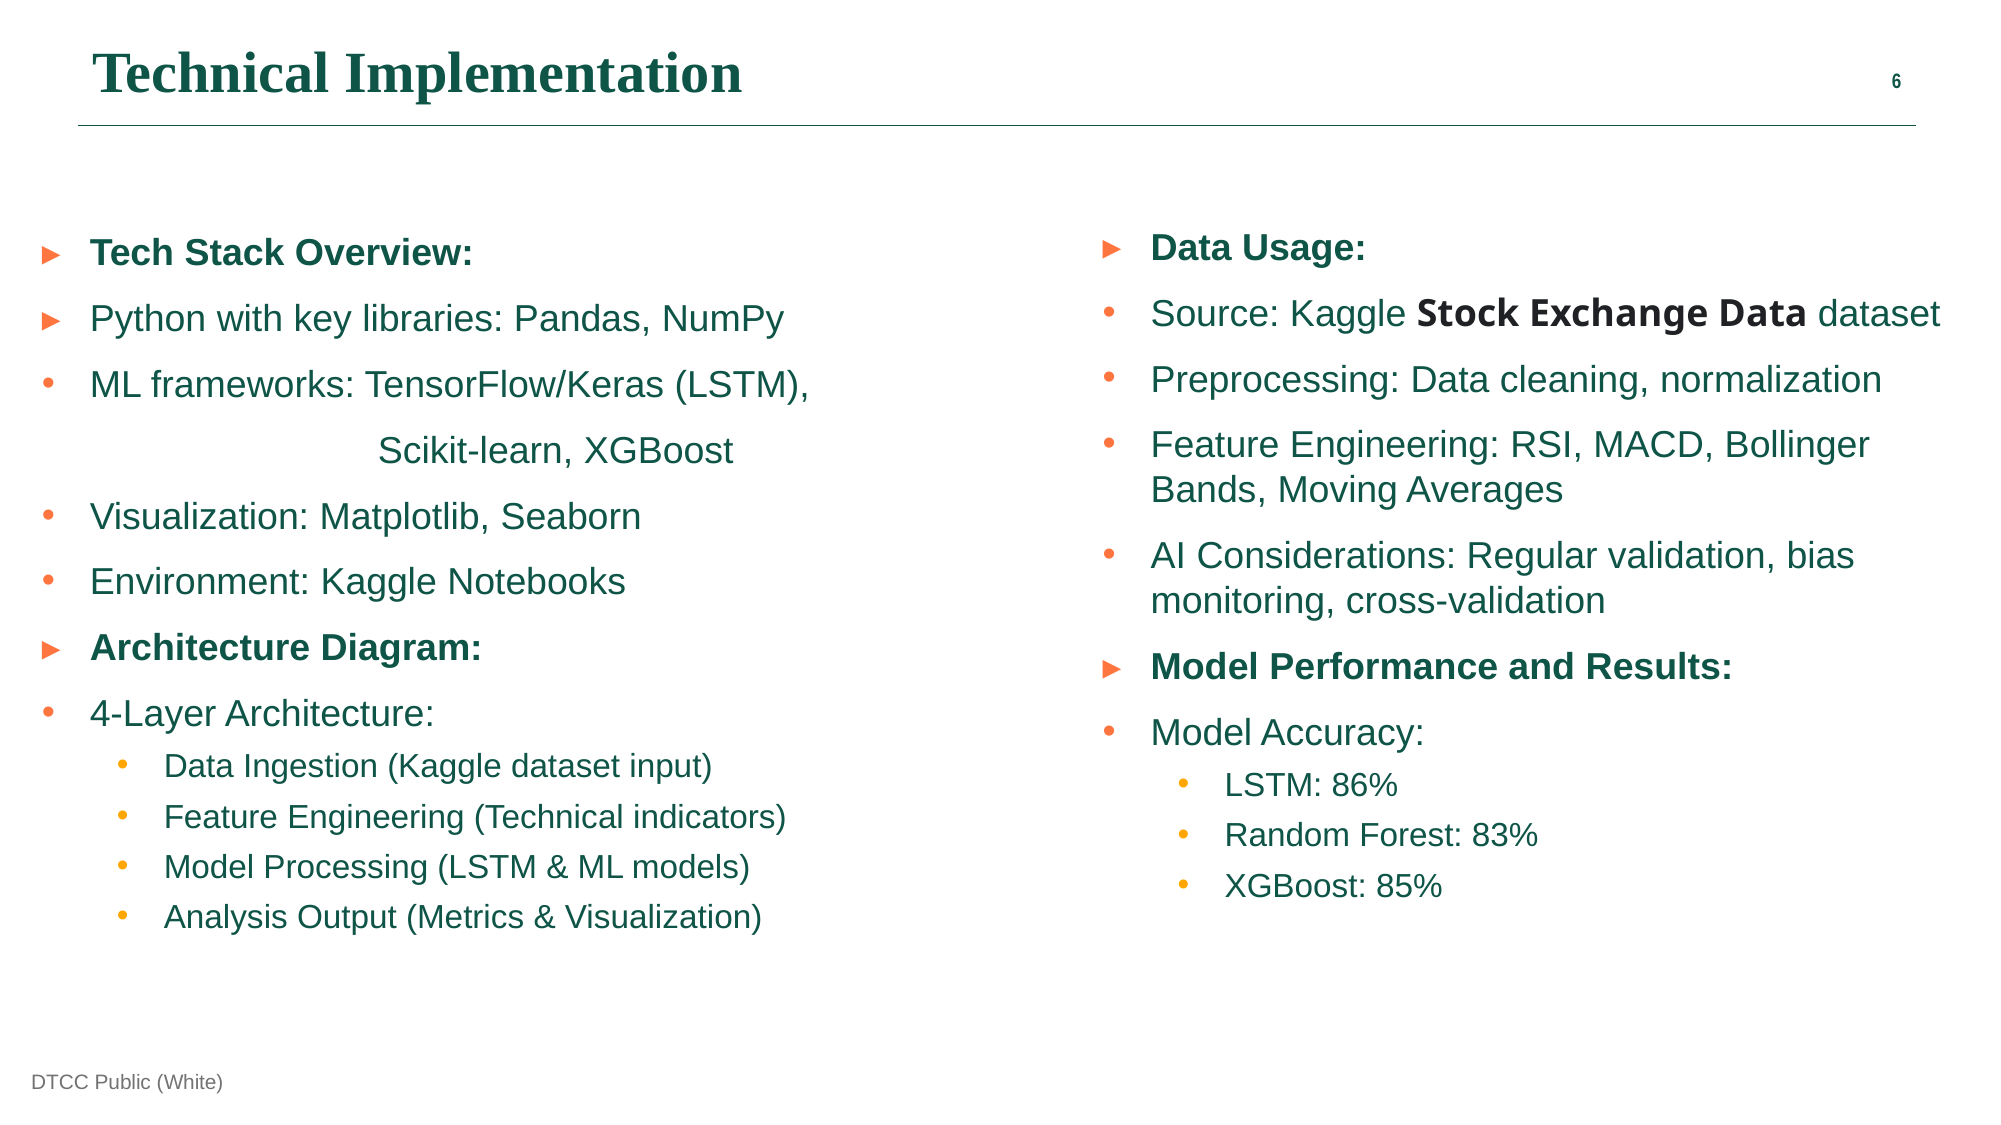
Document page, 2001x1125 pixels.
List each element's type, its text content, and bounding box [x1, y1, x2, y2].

text_box Data Usage: Source: Kaggle Stock Exchange Data dataset Preprocessing: Data cleaning, normalization Feature Engineering: RSI, MACD, Bollinger Bands, Moving Averages AI Considerations: Regular validation, bias monitoring, cross-validation Model Performance and Results: Model Accuracy: LSTM: 86% Random Forest: 83% XGBoost: 85% [1087, 215, 1973, 946]
text_box Tech Stack Overview: Python with key libraries: Pandas, NumPy ML frameworks: TensorFlow/Keras (LSTM), Scikit-learn, XGBoost Visualization: Matplotlib, Seaborn Environment: Kaggle Notebooks Architecture Diagram: 4-Layer Architecture: Data Ingestion (Kaggle dataset input) Feature Engineering (Technical indicators) Model Processing (LSTM & ML models) Analysis Output (Metrics & Visualization) [27, 220, 870, 966]
text_box Technical Implementation [77, 34, 1860, 124]
text_box Technical Implementation [77, 126, 1860, 131]
